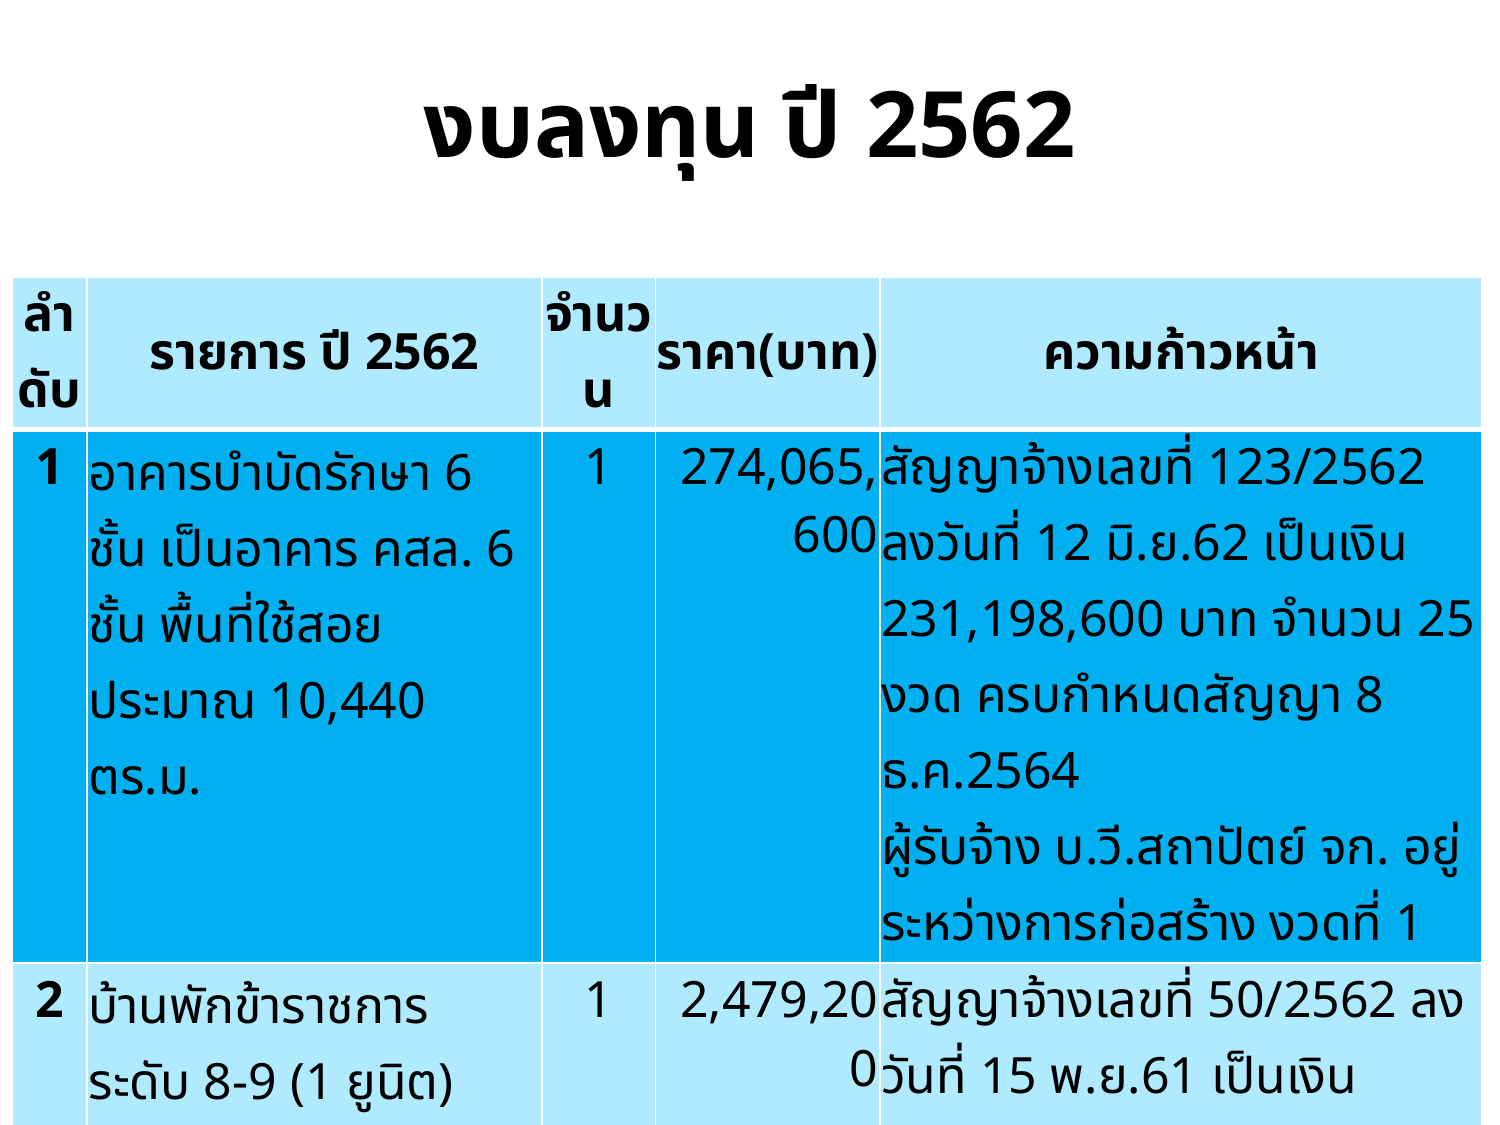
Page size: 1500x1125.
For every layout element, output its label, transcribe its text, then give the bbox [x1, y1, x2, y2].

table_cell สัญญาจ้างเลขที่ 50/2562 ลงวันที่ 15 พ.ย.61 เป็นเงิน 2,147,000 บาท ผู้รับจ้าง หจก.อนันท์รับเหมาก่อสร้าง ได้ก่อสร้าง และเบิกจ่ายเรียบร้อยแล้ว [881, 964, 1481, 1125]
table_cell สัญญาจ้างเลขที่ 123/2562 ลงวันที่ 12 มิ.ย.62 เป็นเงิน 231,198,600 บาท จำนวน 25 งวด ครบกำหนดสัญญา 8 ธ.ค.2564 ผู้รับจ้าง บ.วี.สถาปัตย์ จก. อยู่ระหว่างการก่อสร้าง งวดที่ 1 [881, 432, 1481, 962]
table_cell 1 [543, 432, 655, 962]
title งบลงทุน ปี 2562 [75, 45, 1425, 197]
table_cell อาคารบำบัดรักษา 6 ชั้น เป็นอาคาร คสล. 6 ชั้น พื้นที่ใช้สอยประมาณ 10,440 ตร.ม. [88, 432, 541, 962]
table_cell 1 [13, 432, 86, 962]
table_header ลำ ดับ [13, 278, 86, 427]
table_cell บ้านพักข้าราชการ ระดับ 8-9 (1 ยูนิต) เป็นอาคาร คสล. 2 ชั้น พื้นที่ใช้สอยประมาณ 162 ตร.ม. [88, 964, 541, 1125]
table_cell 1 [543, 964, 655, 1125]
table_header จำนวน [543, 278, 655, 427]
table_header ราคา(บาท) [656, 278, 879, 427]
table_cell 274,065,600 [656, 432, 879, 962]
table_header ความก้าวหน้า [881, 278, 1481, 427]
table_header รายการ ปี 2562 [88, 278, 541, 427]
table_cell 2,479,200 [656, 964, 879, 1125]
table_cell 2 [13, 964, 86, 1125]
